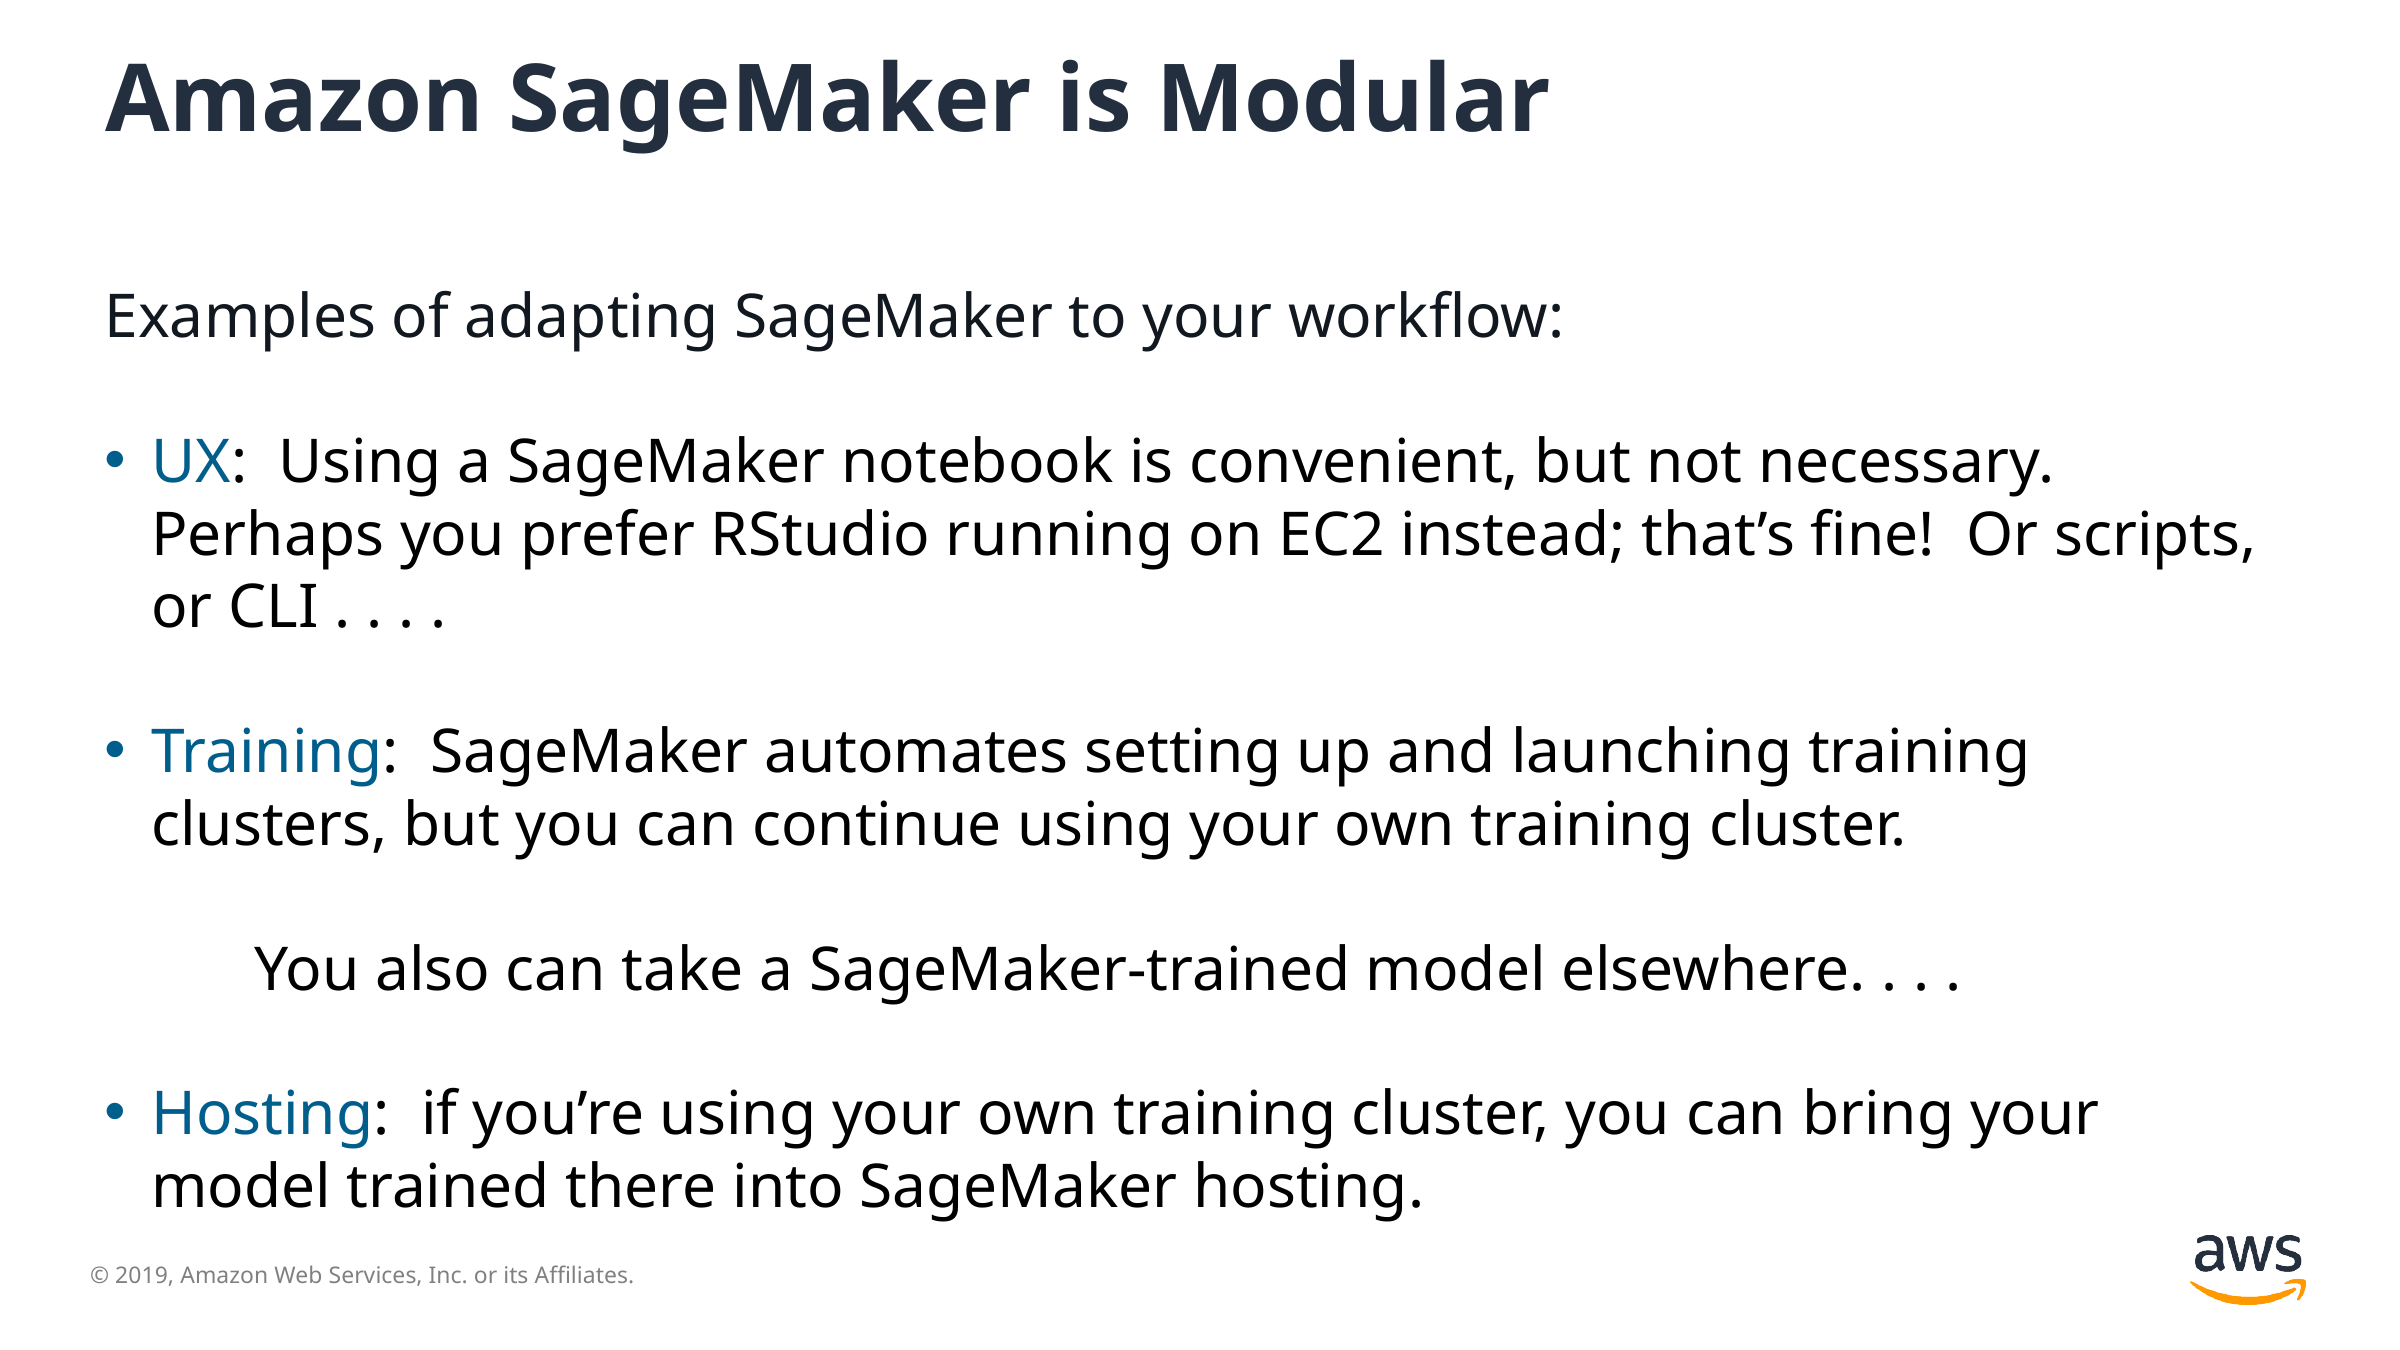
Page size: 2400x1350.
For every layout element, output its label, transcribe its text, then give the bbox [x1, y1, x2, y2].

title Amazon SageMaker is Modular [90, 30, 2244, 174]
text_box Examples of adapting SageMaker to your workflow: UX: Using a SageMaker notebook is convenient, but not necessary. Perhaps you prefer RStudio running on EC2 instead; that’s fine! Or scripts, or CLI . . . . Training: SageMaker automates setting up and launching training clusters, but you can continue using your own training cluster. You also can take a SageMaker-trained model elsewhere. . . . Hosting: if you’re using your own training cluster, you can bring your model trained there into SageMaker hosting. [89, 270, 2289, 1227]
picture [2190, 1235, 2306, 1305]
